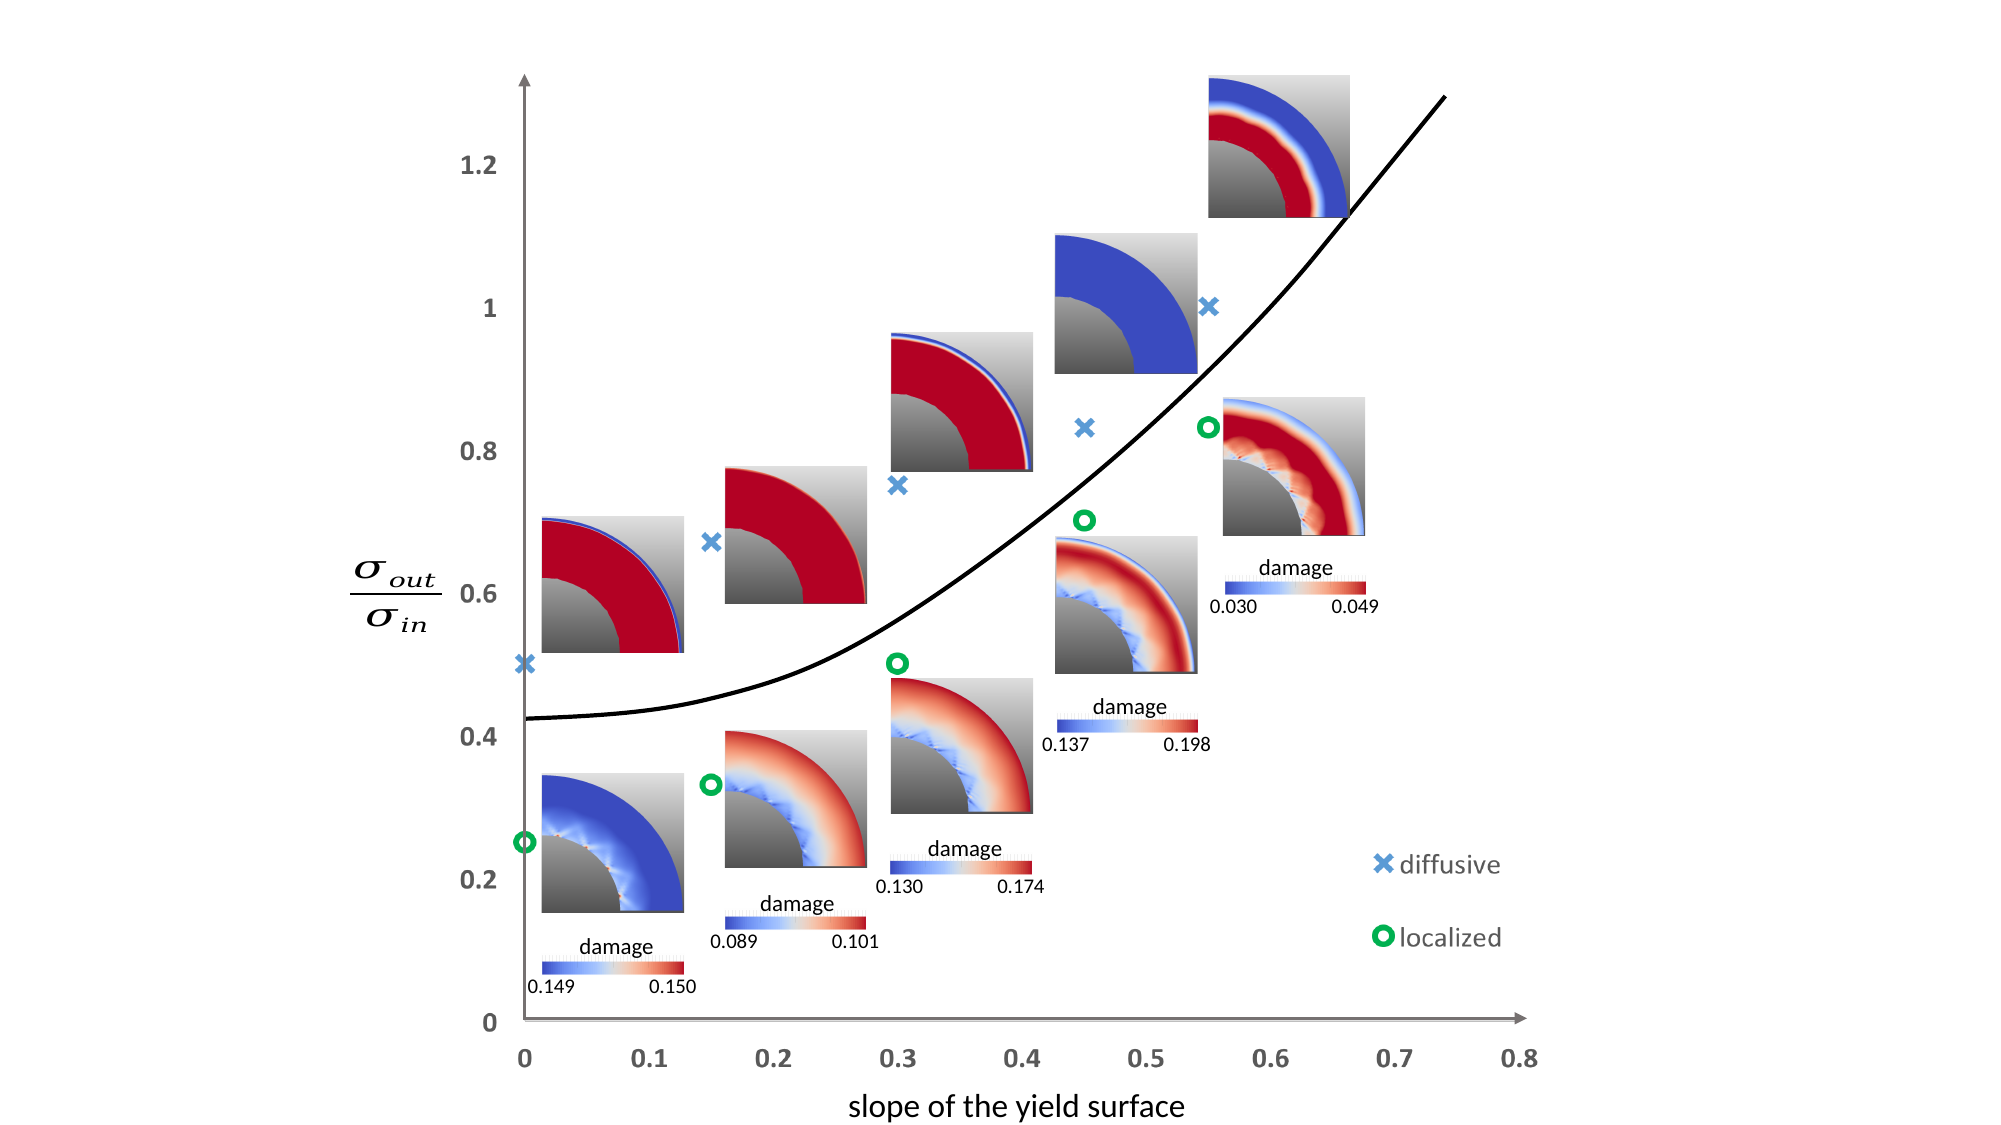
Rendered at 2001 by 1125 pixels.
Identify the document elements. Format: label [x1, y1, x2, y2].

picture [1208, 75, 1350, 218]
text_box [347, 95, 1575, 1125]
